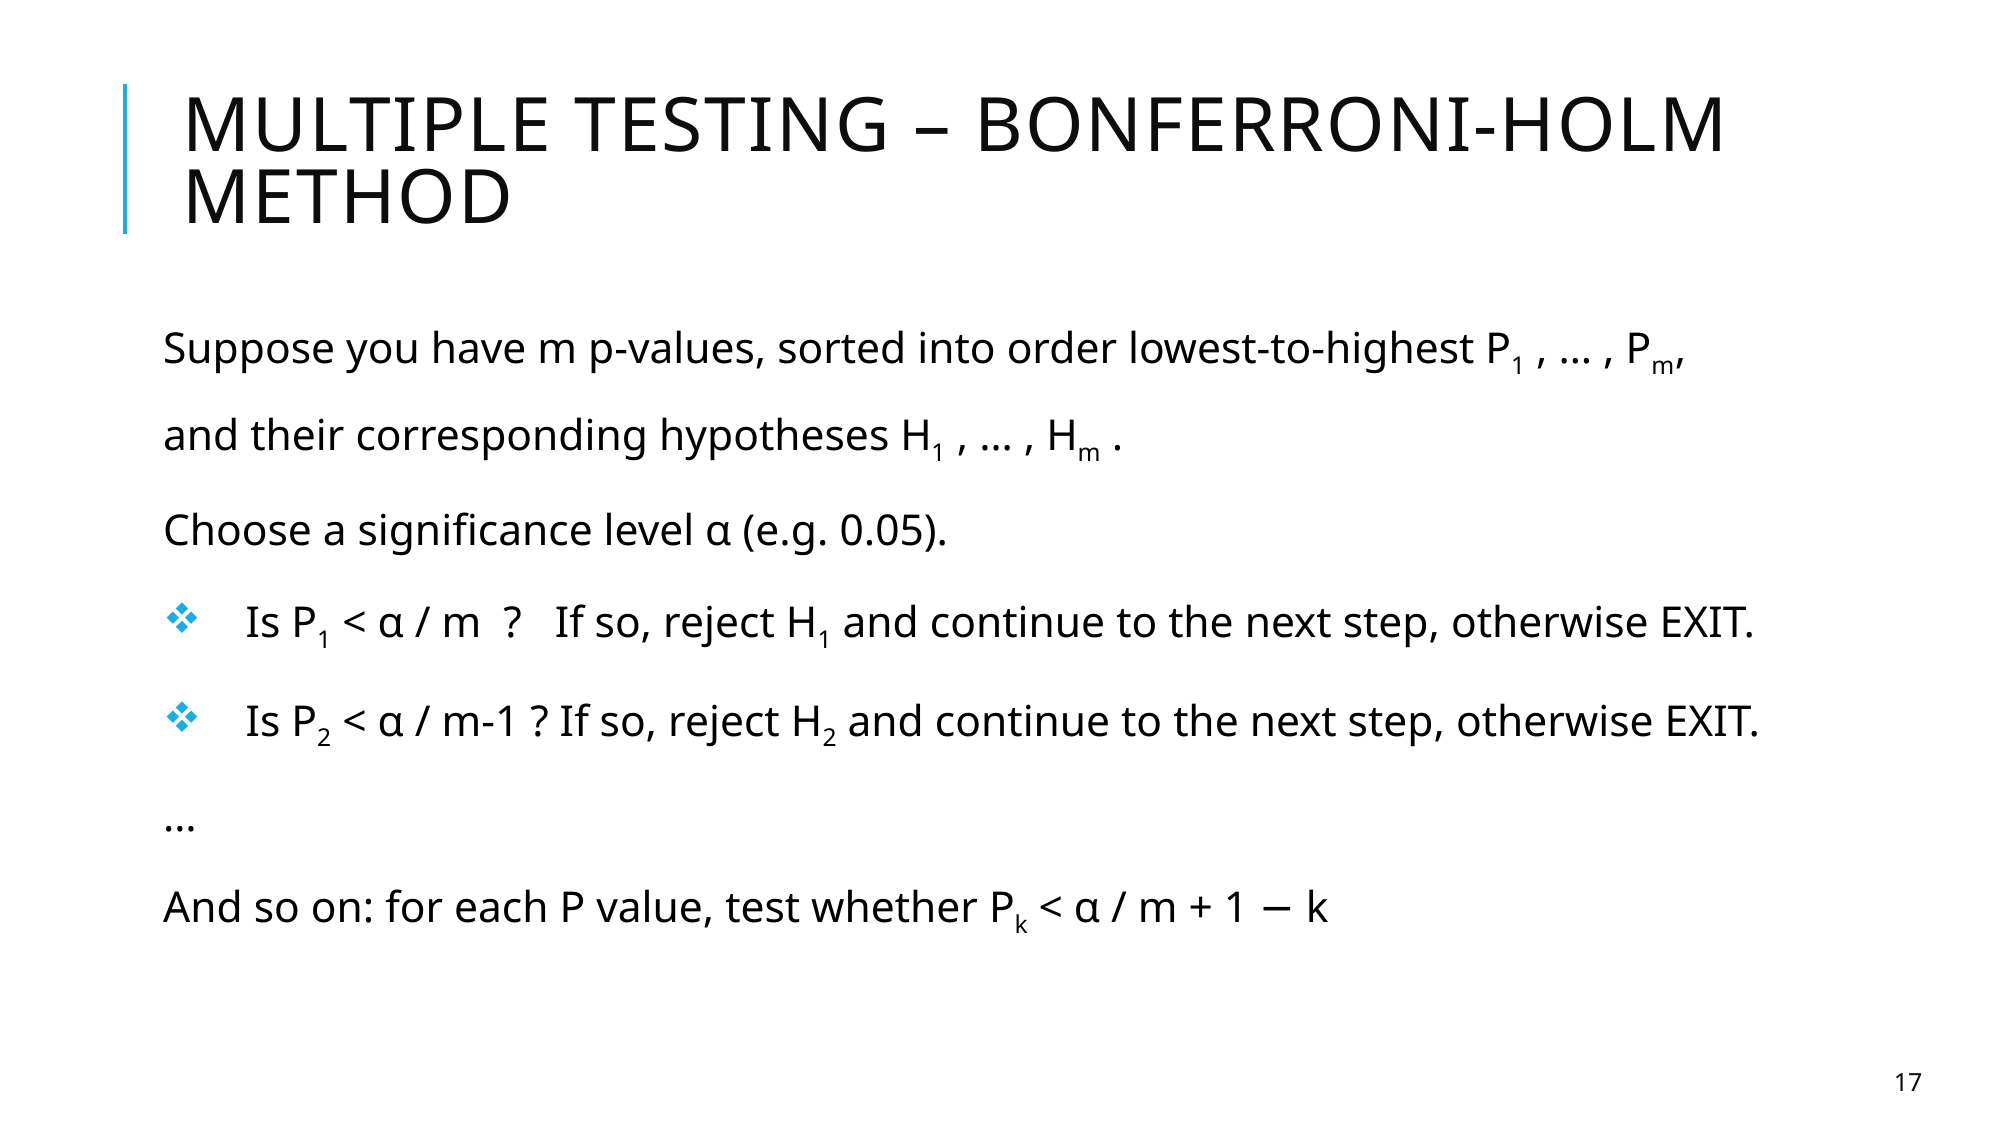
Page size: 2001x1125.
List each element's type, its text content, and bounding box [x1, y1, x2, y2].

slide_number 17 [1777, 1061, 1938, 1107]
list Suppose you have m p-values, sorted into order lowest-to-highest P1 , … , Pm, and their corresponding hypotheses H1 , … , Hm . Choose a significance level α (e.g. 0.05). Is P1 < α / m ? If so, reject H1 and continue to the next step, otherwise EXIT. Is P2 < α / m-1 ? If so, reject H2 and continue to the next step, otherwise EXIT. … And so on: for each P value, test whether Pk < α / m + 1 − k [114, 243, 1778, 1062]
title Multiple testing – Bonferroni-holm method [168, 66, 1832, 267]
